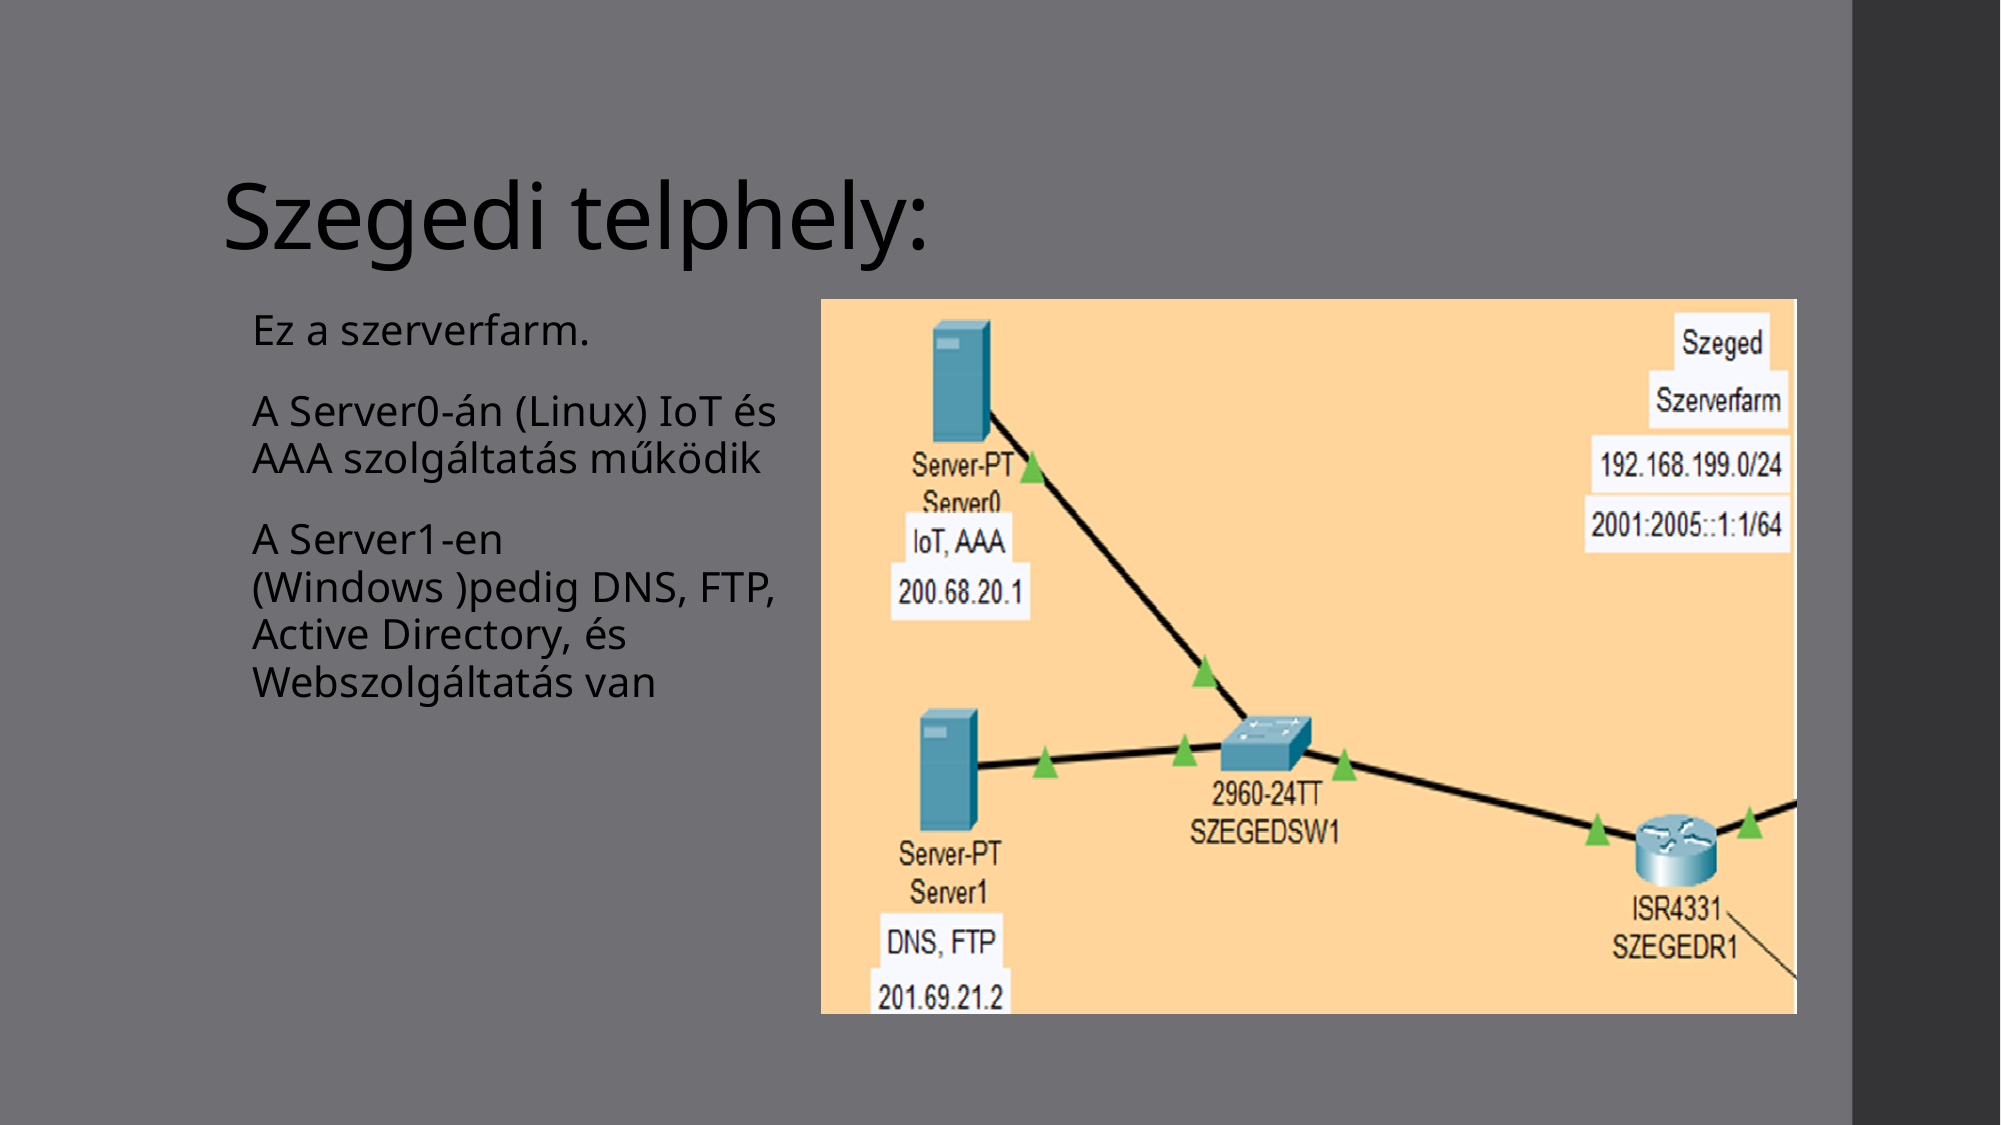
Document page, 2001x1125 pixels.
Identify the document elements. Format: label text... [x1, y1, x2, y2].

picture [821, 299, 1798, 1015]
title Szegedi telphely: [206, 60, 1797, 278]
list Ez a szerverfarm. A Server0-án (Linux) IoT és AAA szolgáltatás működik A Server1-en (Windows )pedig DNS, FTP, Active Directory, és Webszolgáltatás van [206, 299, 809, 1014]
